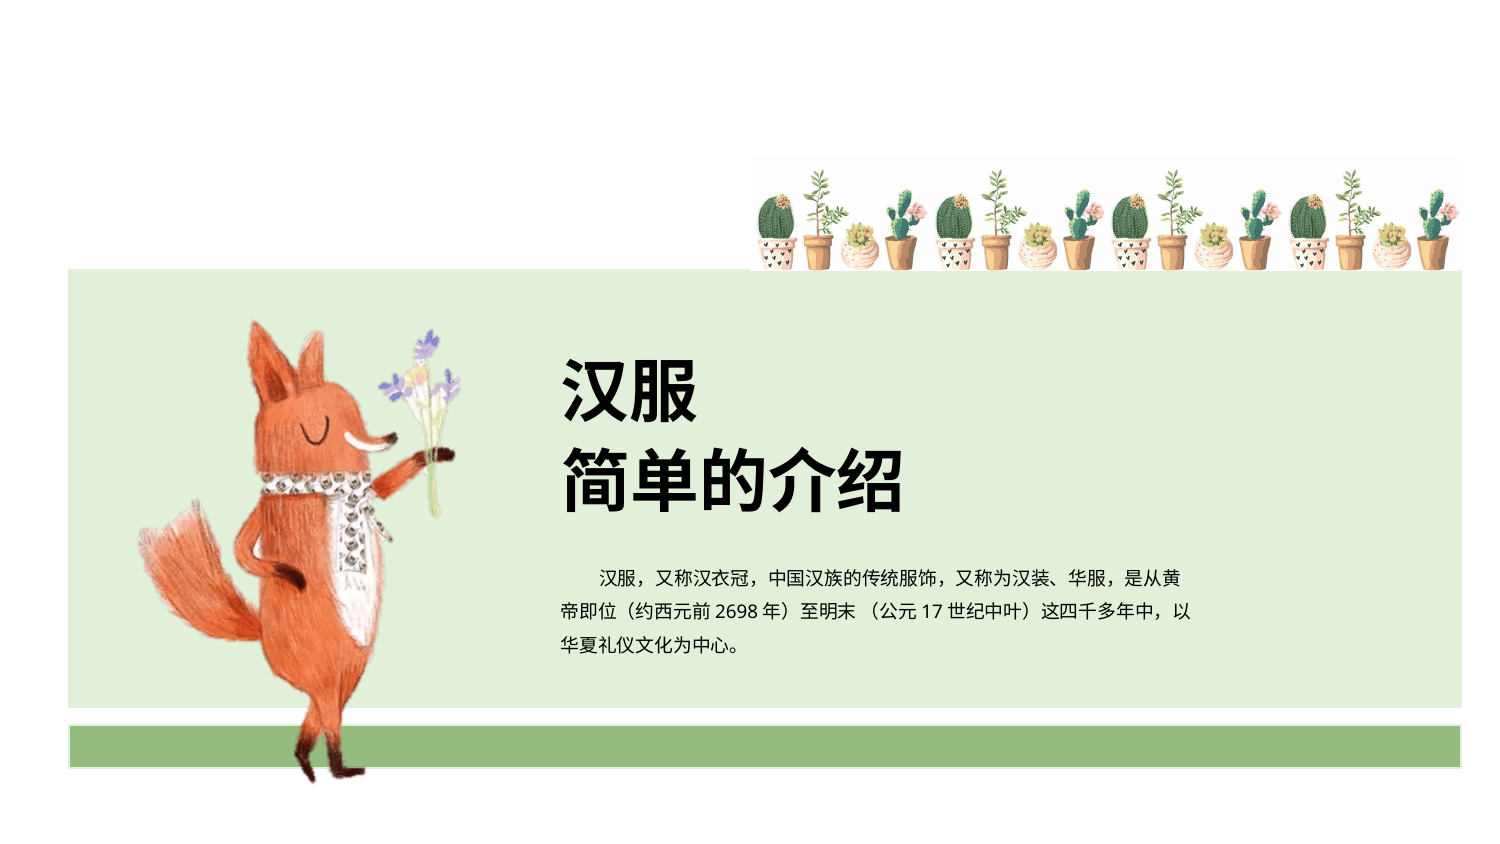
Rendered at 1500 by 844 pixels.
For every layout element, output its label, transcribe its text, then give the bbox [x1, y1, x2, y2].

text_box [586, 269, 1462, 708]
picture [51, 234, 586, 786]
text_box [586, 724, 1462, 769]
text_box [750, 155, 1461, 271]
text_box 简单的介绍 [586, 431, 1105, 526]
text_box 汉服 [586, 342, 877, 431]
text_box 汉服，又称汉衣冠，中国汉族的传统服饰，又称为汉装、华服，是从黄帝即位（约西元前2698年）至明末 （公元17世纪中叶）这四千多年中，以华夏礼仪文化为中心。 [586, 549, 1209, 662]
